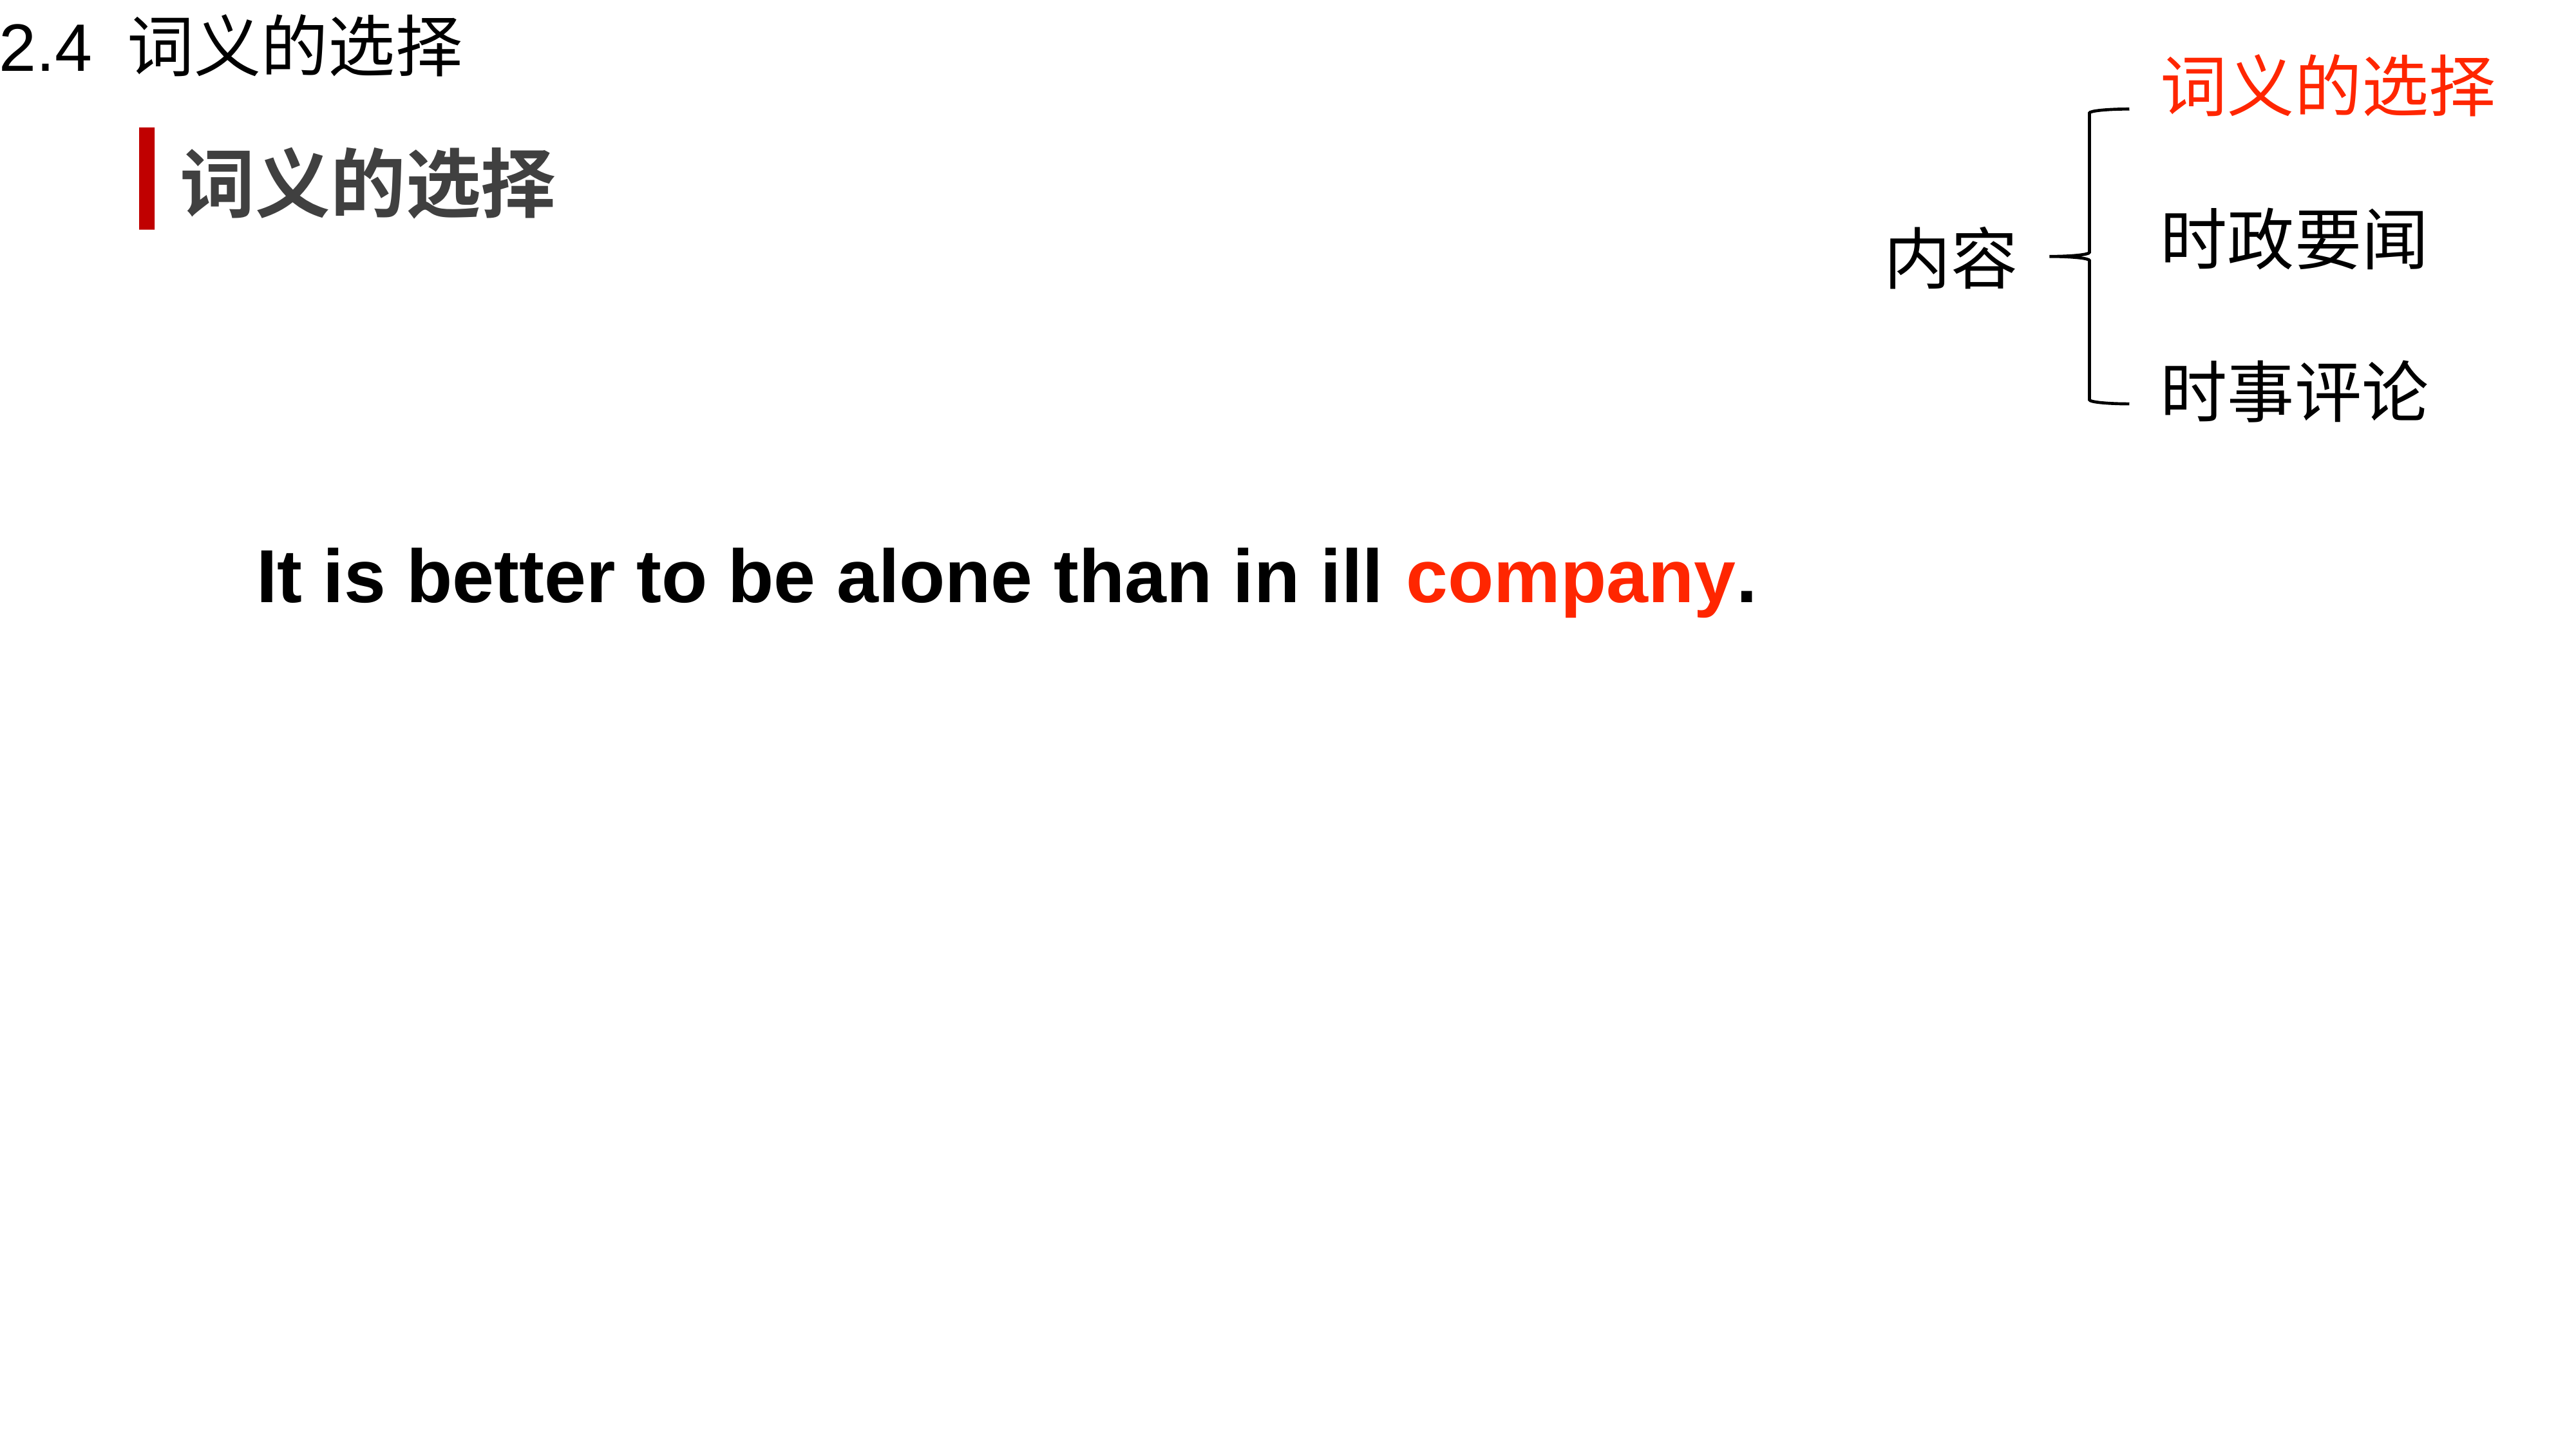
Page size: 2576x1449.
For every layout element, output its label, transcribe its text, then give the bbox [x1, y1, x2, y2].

text_box 词义的选择 [171, 126, 1819, 236]
text_box [2049, 109, 2130, 404]
text_box 时事评论 [2155, 345, 2435, 436]
text_box [139, 127, 155, 230]
text_box 内容 [1879, 211, 2024, 303]
text_box 时政要闻 [2155, 191, 2435, 283]
text_box 词义的选择 [2155, 39, 2502, 130]
text_box It is better to be alone than in ill company. [251, 431, 2469, 623]
text_box 2.4 词义的选择 [0, 0, 468, 90]
